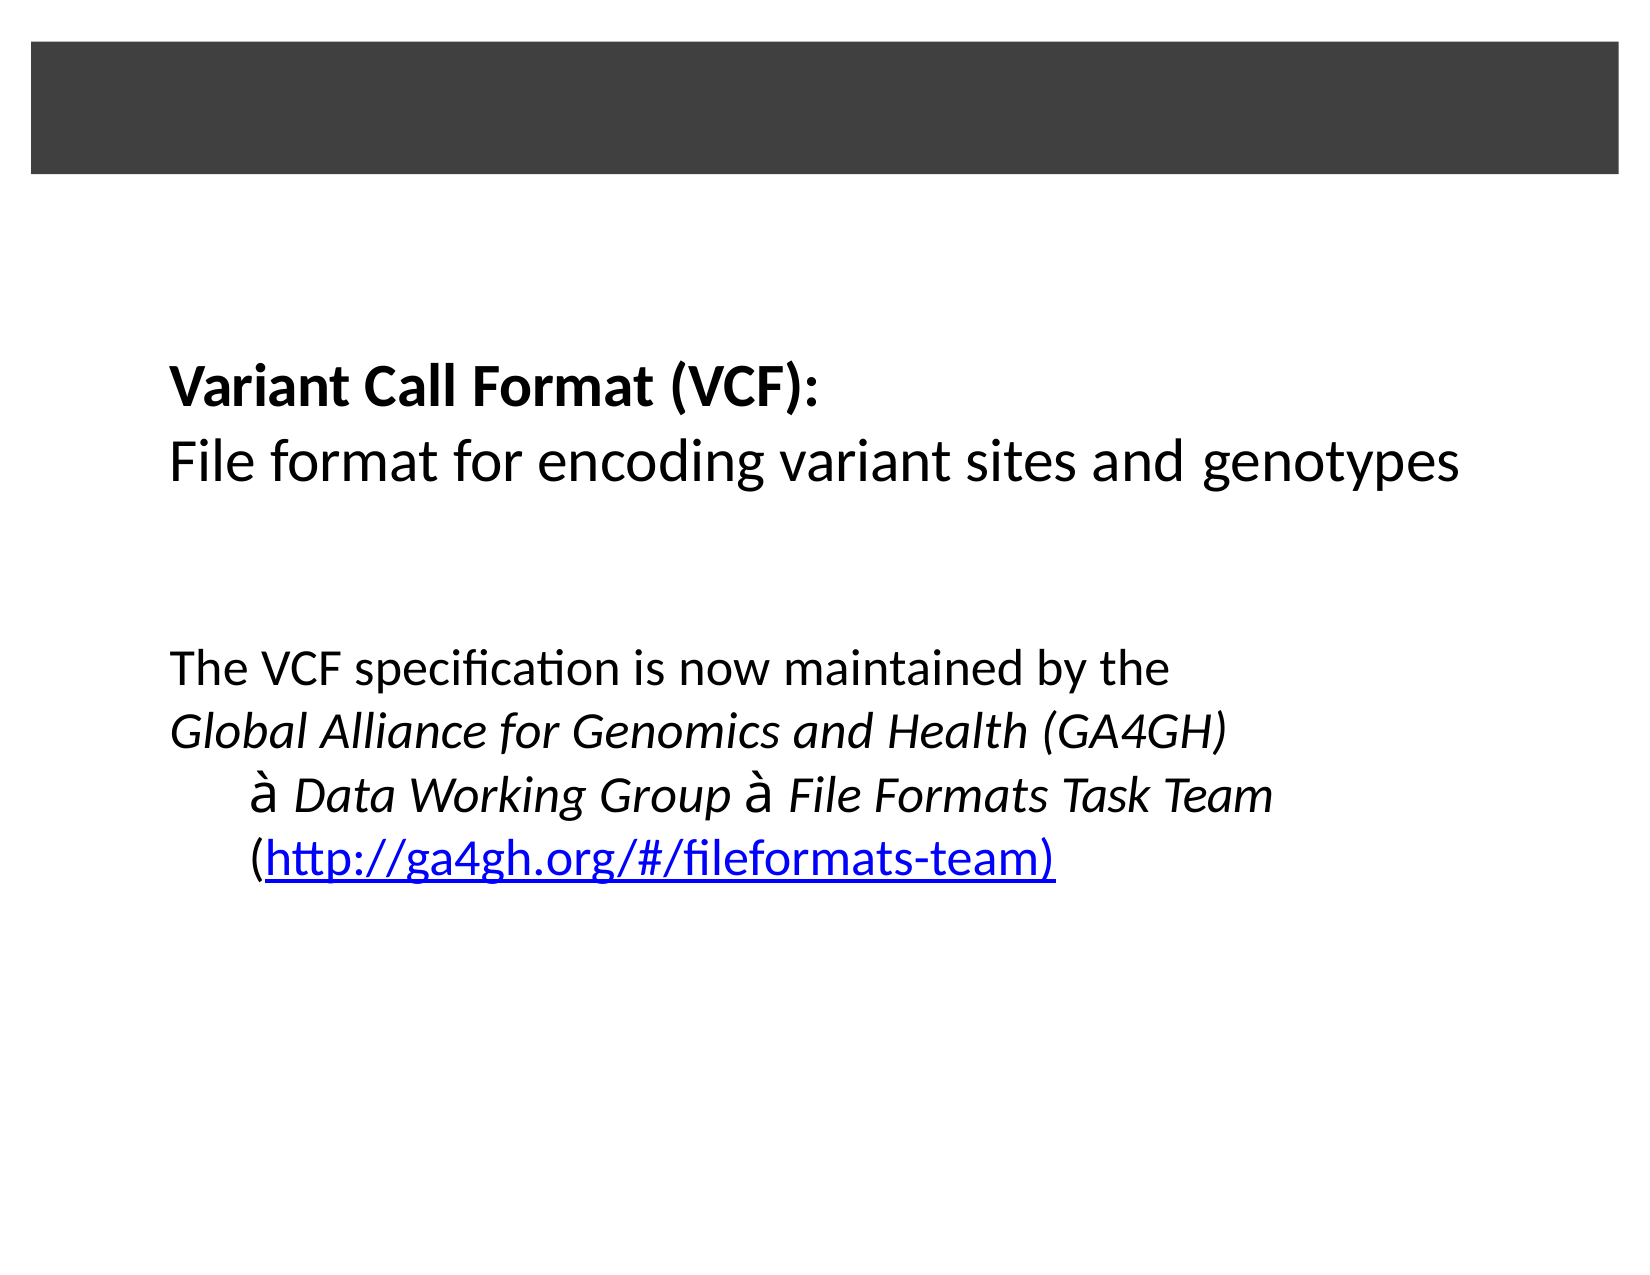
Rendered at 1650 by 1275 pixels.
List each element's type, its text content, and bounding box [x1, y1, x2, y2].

title Variant Call Format (VCF): File format for encoding variant sites and genotypes [167, 342, 1473, 559]
text_box The VCF specification is now maintained by the Global Alliance for Genomics and Health (GA4GH) à Data Working Group à File Formats Task Team (http://ga4gh.org/#/fileformats-team) [167, 630, 1330, 887]
text_box [31, 41, 1619, 175]
